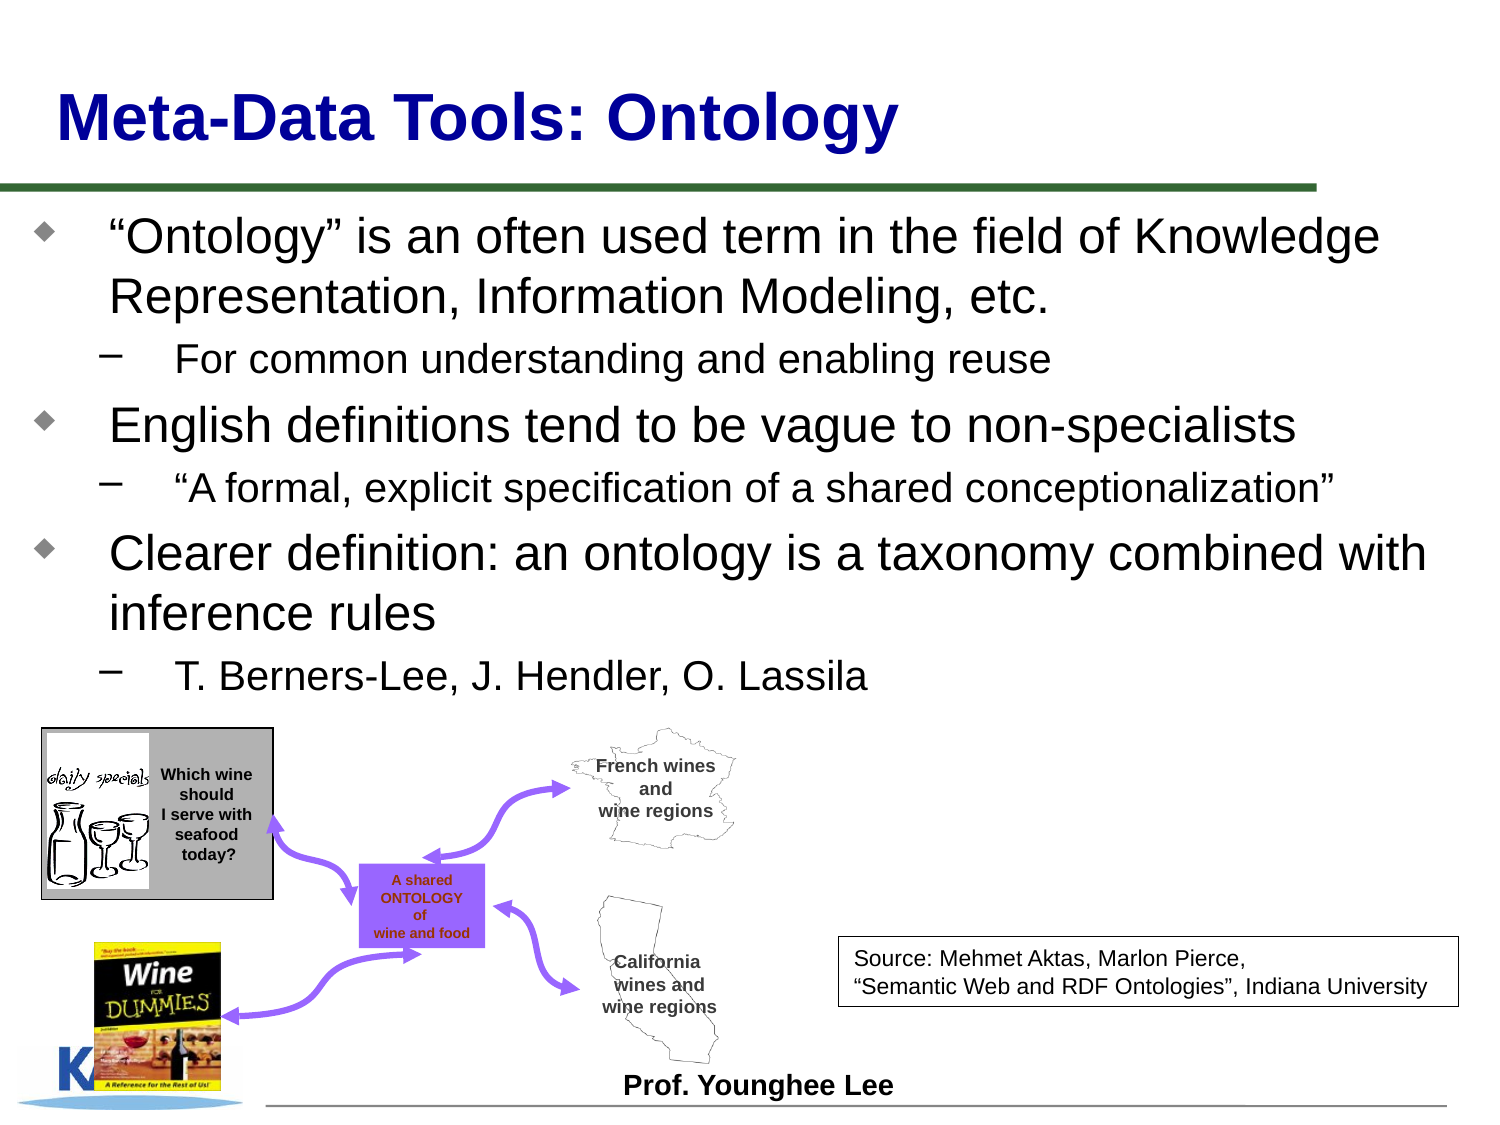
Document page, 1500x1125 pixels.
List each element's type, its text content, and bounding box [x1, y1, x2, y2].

text_box Source: Mehmet Aktas, Marlon Pierce, “Semantic Web and RDF Ontologies”, Indiana University [838, 936, 1459, 1007]
text_box Meta-Data Tools: Ontology [41, 54, 1409, 161]
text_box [41, 727, 740, 1091]
list “Ontology” is an often used term in the field of Knowledge Representation, Information Modeling, etc. For common understanding and enabling reuse English definitions tend to be vague to non-specialists “A formal, explicit specification of a shared conceptionalization” Clearer definition: an ontology is a taxonomy combined with inference rules T. Berners-Lee, J. Hendler, O. Lassila [18, 196, 1460, 934]
picture [17, 1046, 243, 1110]
